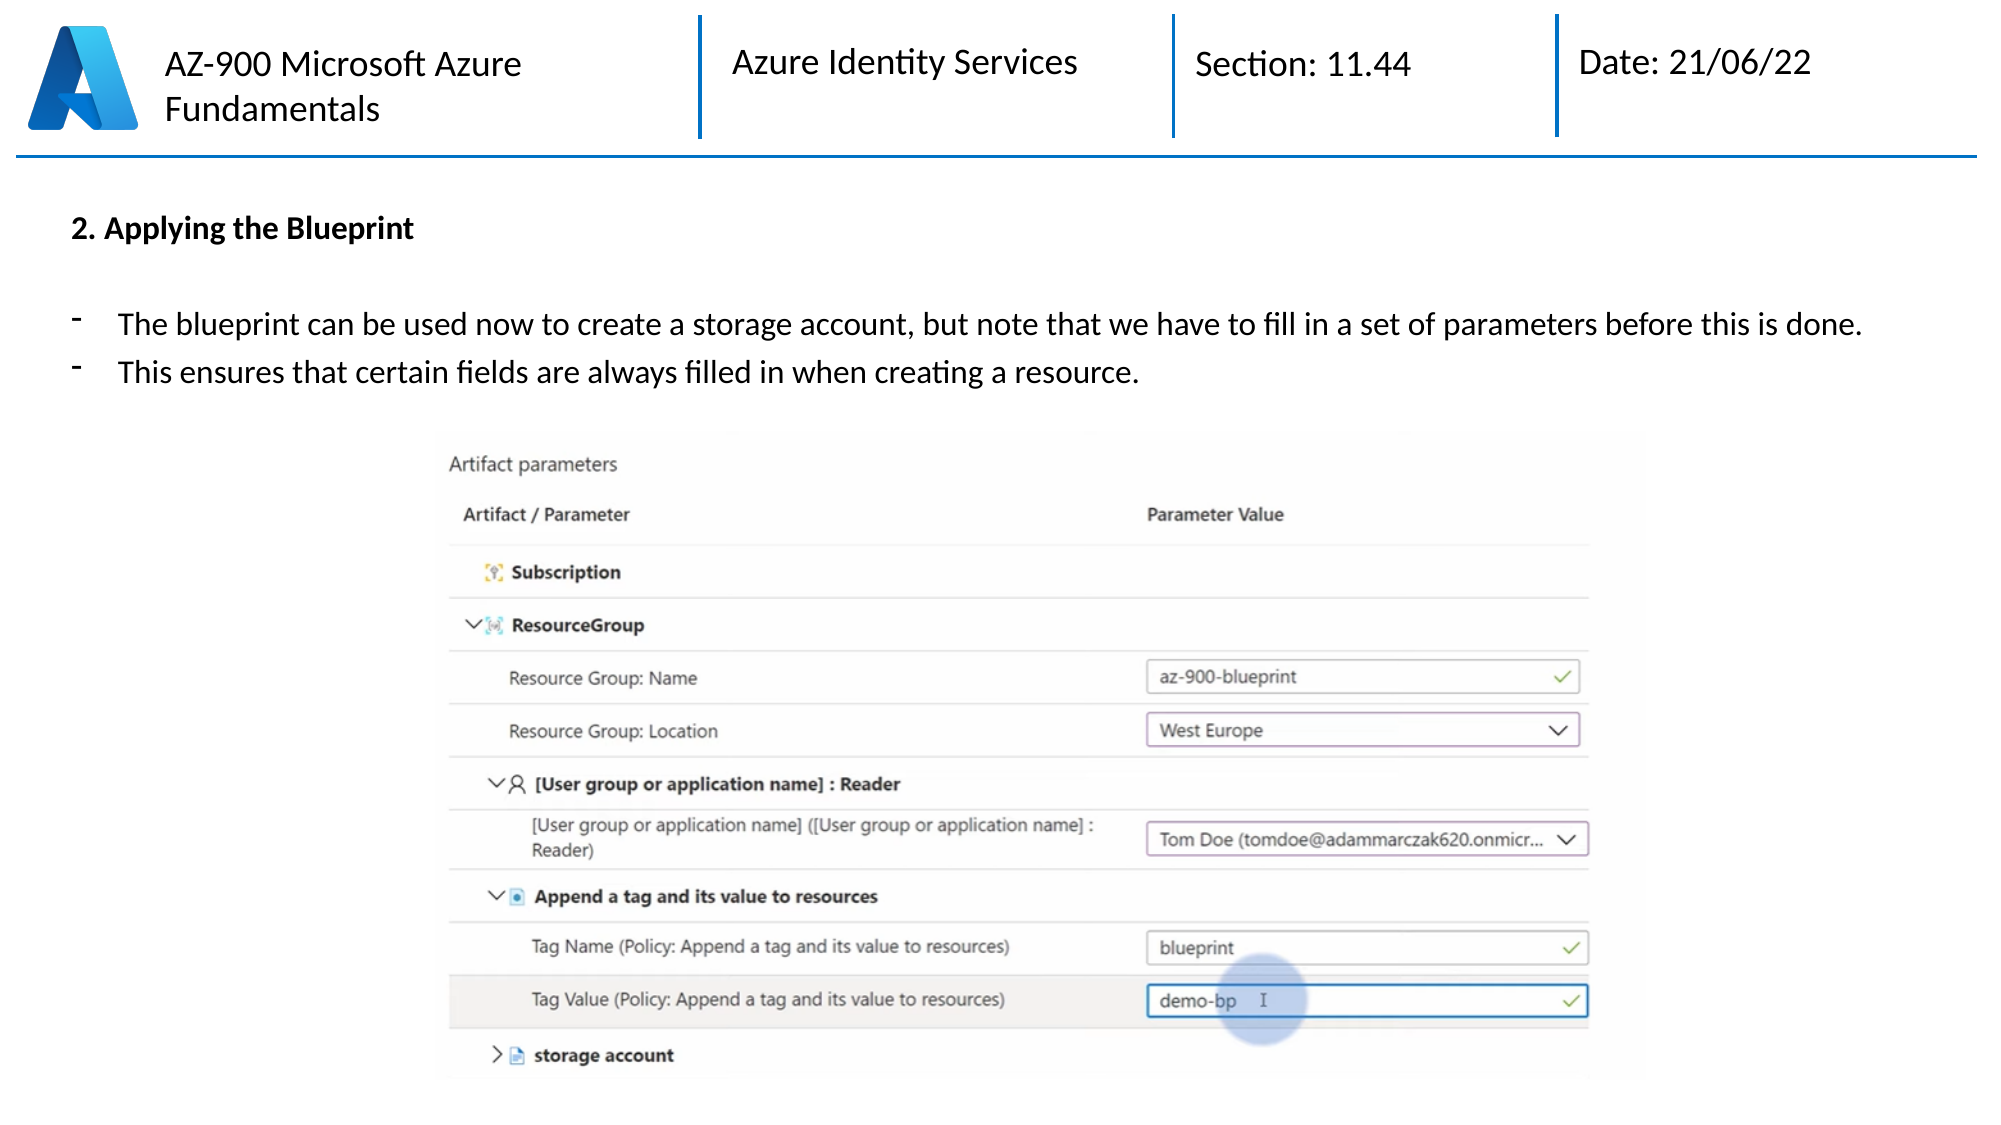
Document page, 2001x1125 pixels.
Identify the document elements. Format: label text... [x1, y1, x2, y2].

text_box 2. Applying the Blueprint The blueprint can be used now to create a storage account, but note that we have to fill in a set of parameters before this is done. This ensures that certain fields are always filled in when creating a resource. [56, 190, 1961, 446]
picture [23, 18, 143, 138]
picture [435, 431, 1646, 1080]
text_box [16, 13, 1978, 157]
